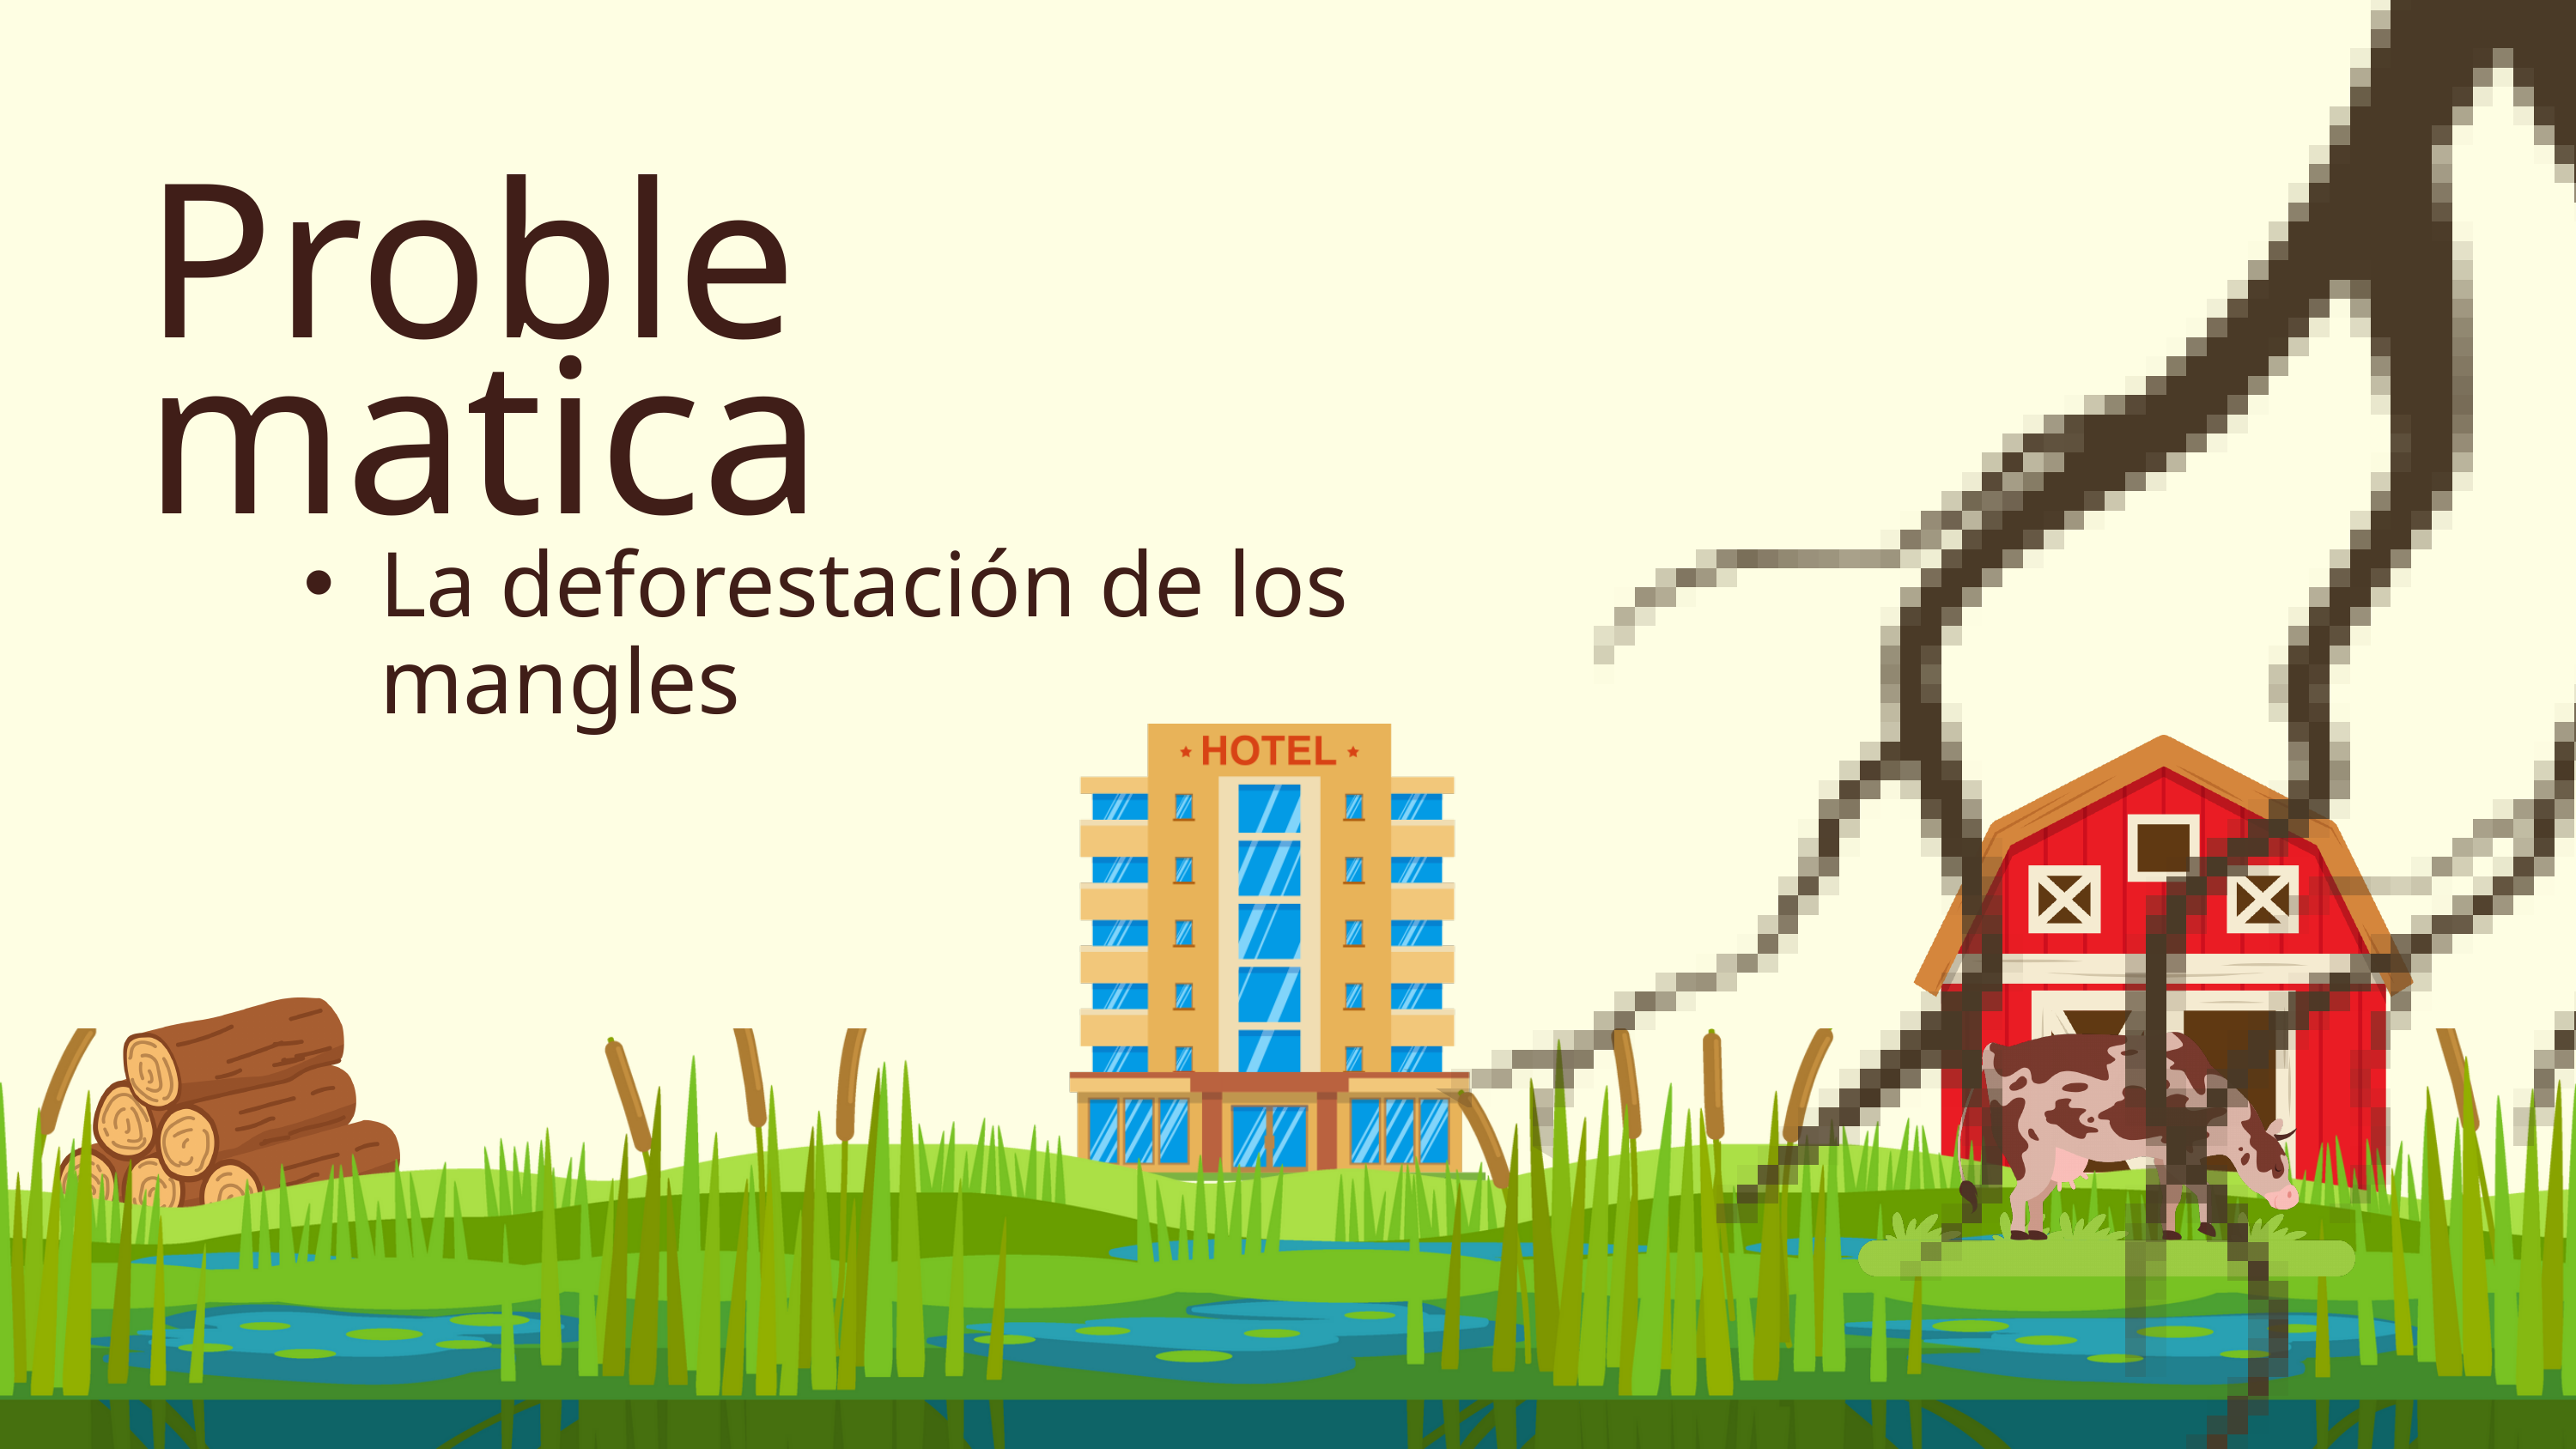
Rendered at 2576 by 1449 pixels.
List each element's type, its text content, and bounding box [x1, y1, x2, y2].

text_box [55, 997, 400, 1028]
text_box La deforestación de los mangles [228, 538, 1547, 732]
text_box Problematica [144, 204, 984, 557]
text_box [1048, 732, 1447, 1028]
text_box [0, 1028, 2038, 1449]
text_box [1288, 0, 2576, 1449]
